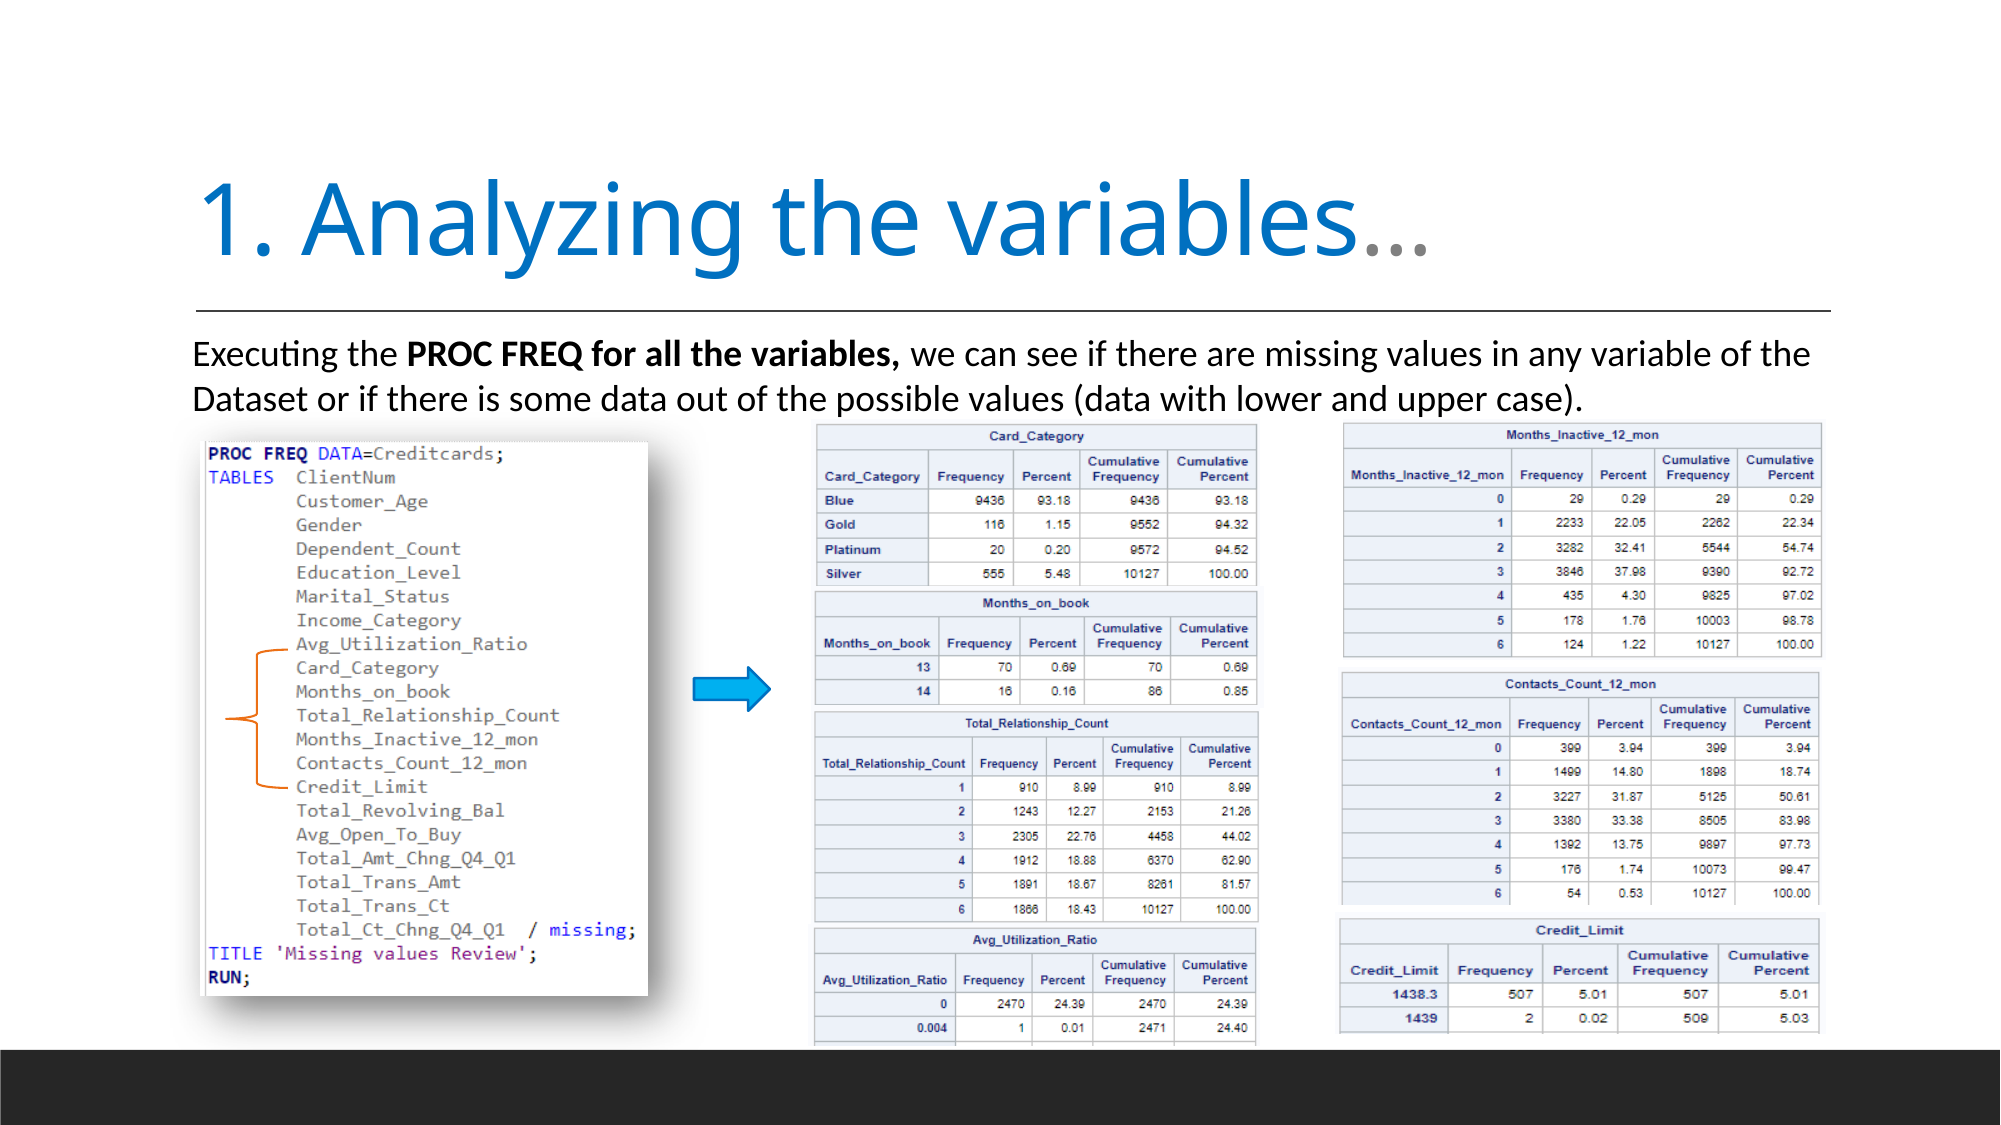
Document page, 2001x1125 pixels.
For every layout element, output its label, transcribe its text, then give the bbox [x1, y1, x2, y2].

text_box [692, 666, 771, 712]
picture [1334, 911, 1826, 1034]
text_box Executing the PROC FREQ for all the variables, we can see if there are missing values in any variable of the Dataset or if there is some data out of the possible values (data with lower and upper case). [177, 322, 1828, 427]
picture [1337, 666, 1823, 906]
picture [1343, 419, 1826, 661]
title 1. Analyzing the variables… [180, 47, 1830, 285]
picture [199, 441, 649, 997]
picture [807, 419, 1264, 1047]
